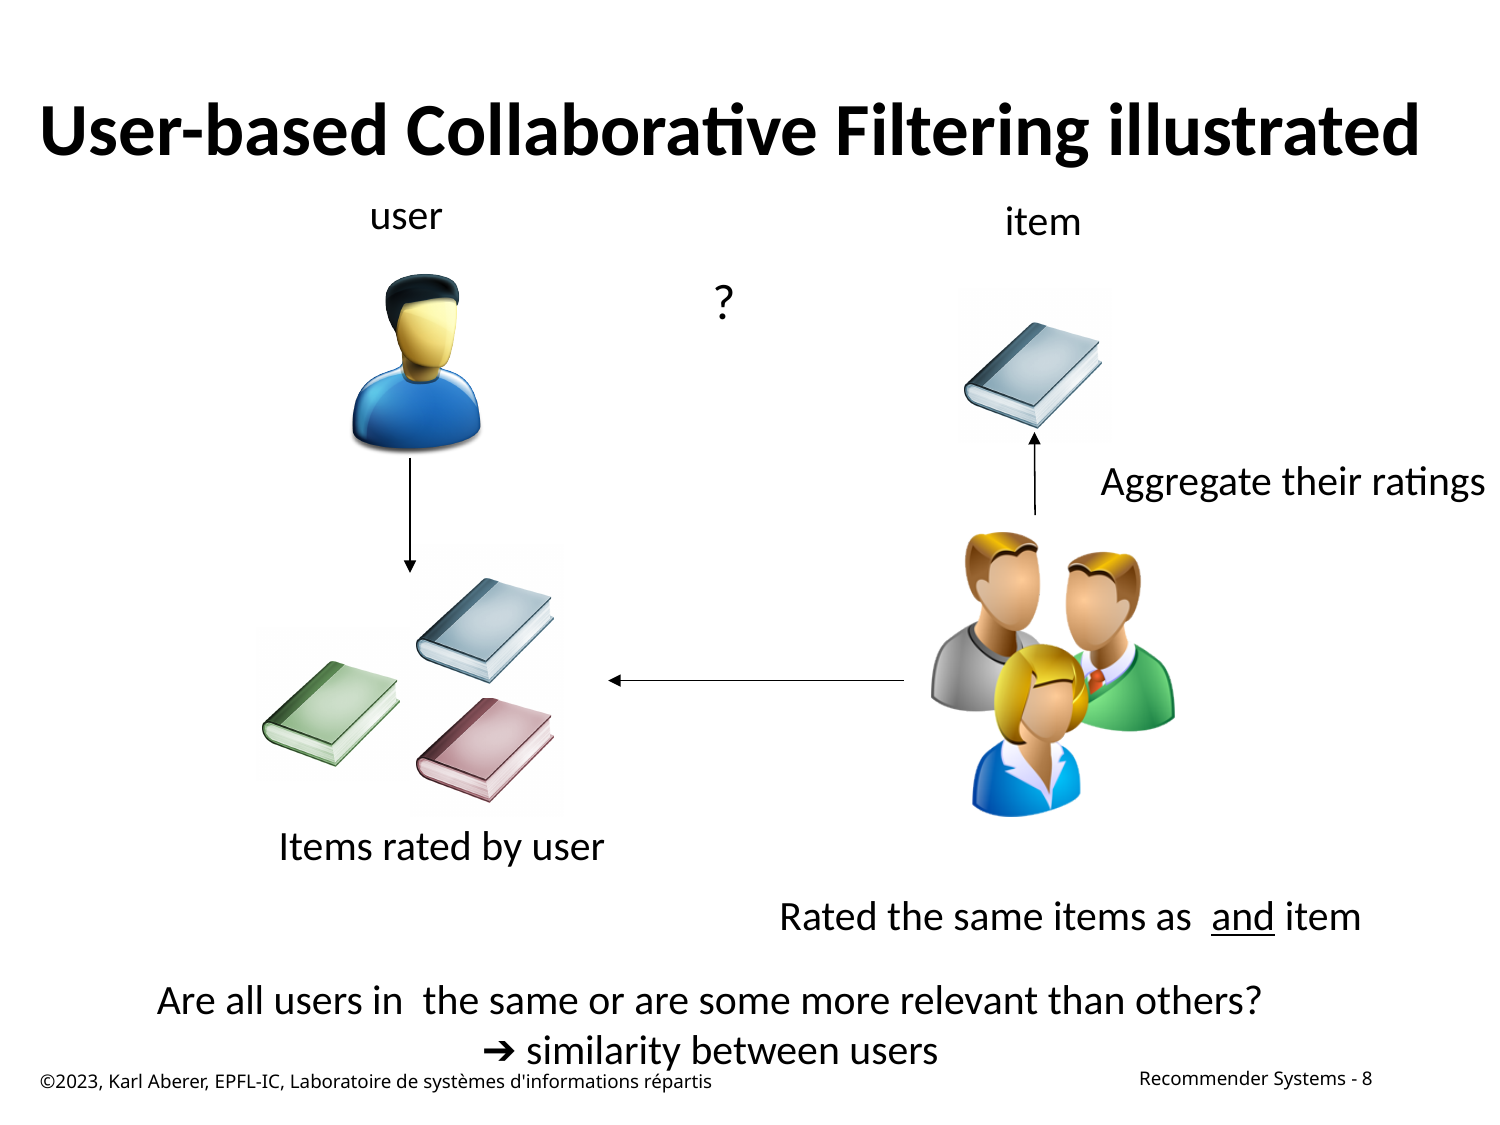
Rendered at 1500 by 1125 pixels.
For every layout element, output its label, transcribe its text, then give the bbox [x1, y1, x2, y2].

text_box Aggregate their ratings [1085, 445, 1500, 511]
footer ©2023, Karl Aberer, EPFL-IC, Laboratoire de systèmes d'informations répartis [24, 1062, 988, 1101]
picture [256, 544, 564, 817]
picture [911, 532, 1196, 817]
picture [957, 288, 1112, 443]
title User-based Collaborative Filtering illustrated [24, 49, 1459, 201]
picture [320, 269, 512, 461]
